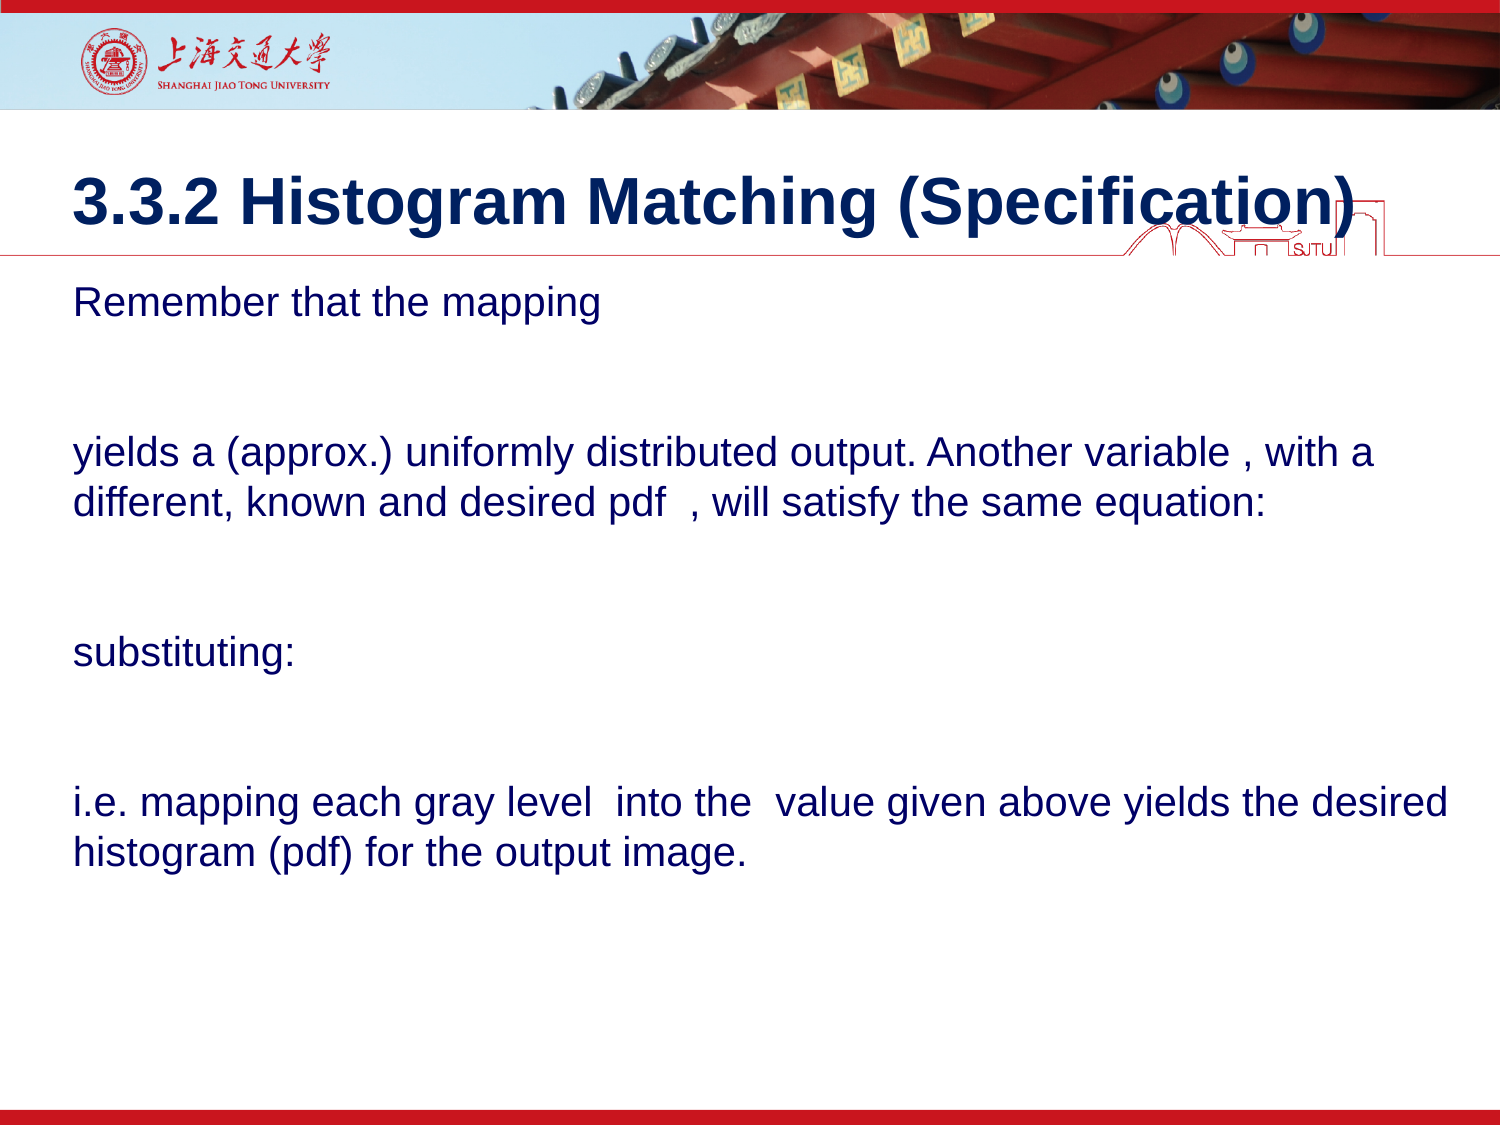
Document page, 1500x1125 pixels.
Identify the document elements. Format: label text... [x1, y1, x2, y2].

picture [0, 200, 1500, 256]
picture [0, 0, 1500, 110]
title 3.3.2 Histogram Matching (Specification) [58, 159, 1478, 254]
